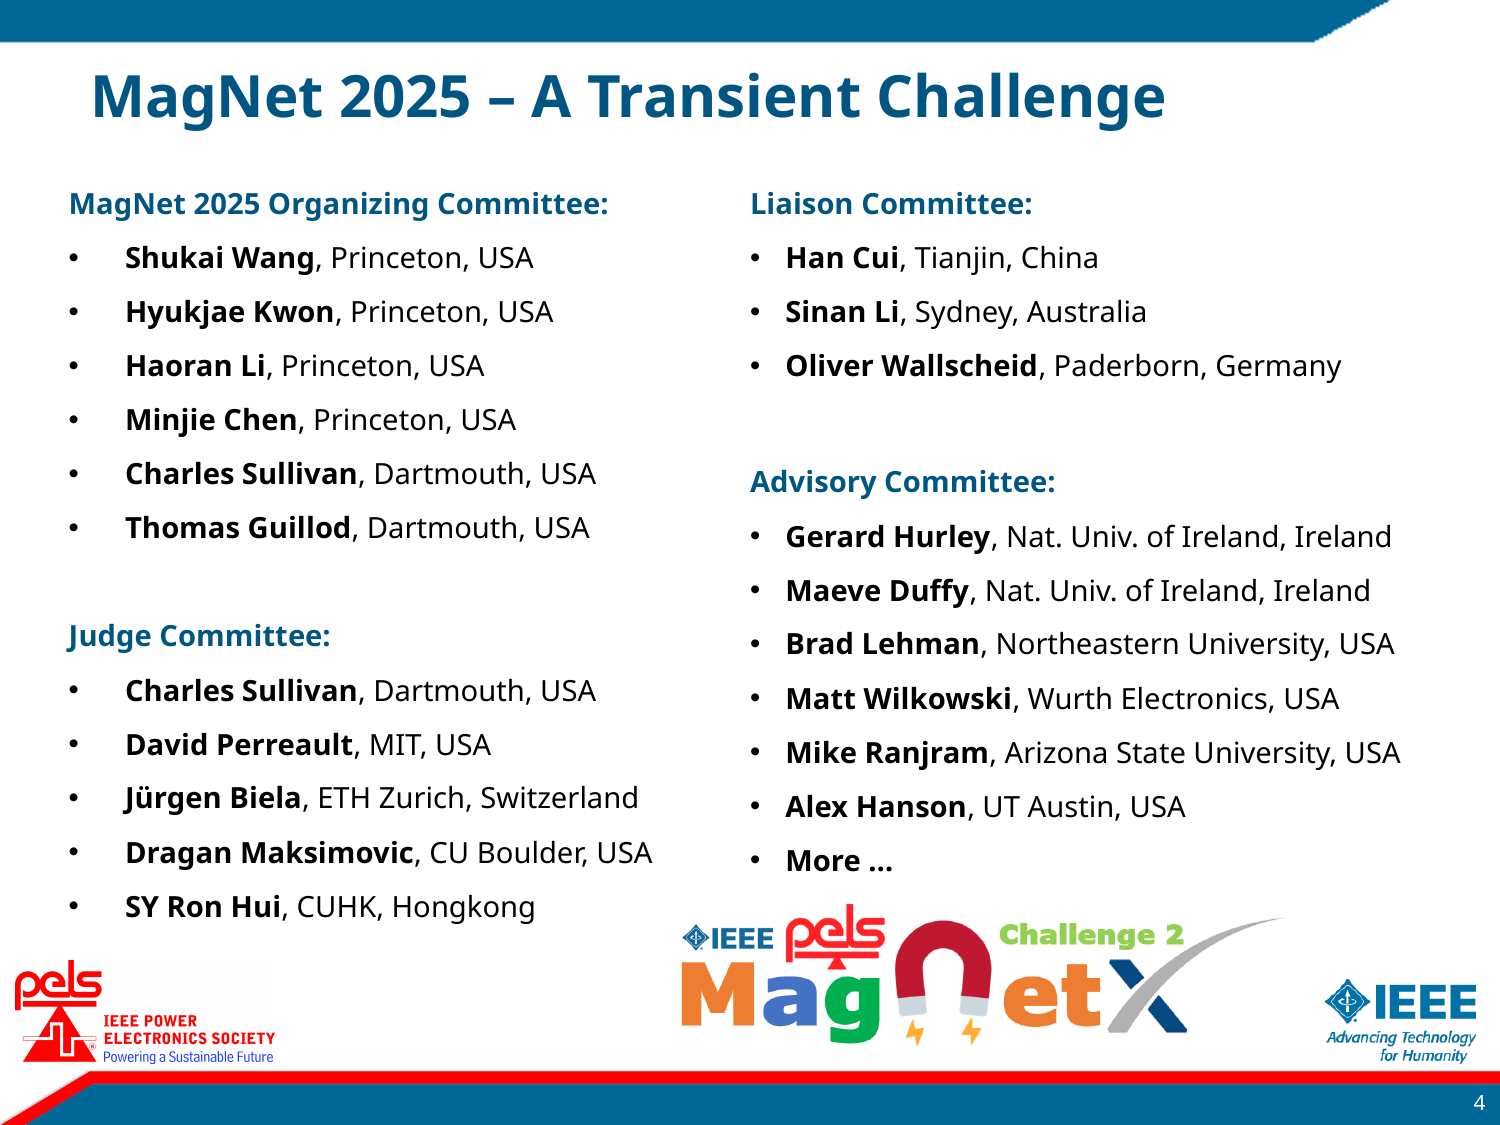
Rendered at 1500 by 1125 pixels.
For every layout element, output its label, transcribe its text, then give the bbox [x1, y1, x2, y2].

title MagNet 2025 – A Transient Challenge [74, 51, 1426, 138]
text_box Advisory Committee: Gerard Hurley, Nat. Univ. of Ireland, Ireland Maeve Duffy, Nat. Univ. of Ireland, Ireland Brad Lehman, Northeastern University, USA Matt Wilkowski, Wurth Electronics, USA Mike Ranjram, Arizona State University, USA Alex Hanson, UT Austin, USA More … [735, 454, 1487, 885]
picture [0, 0, 1500, 1124]
list MagNet 2025 Organizing Committee: Shukai Wang, Princeton, USA Hyukjae Kwon, Princeton, USA Haoran Li, Princeton, USA Minjie Chen, Princeton, USA Charles Sullivan, Dartmouth, USA Thomas Guillod, Dartmouth, USA Judge Committee: Charles Sullivan, Dartmouth, USA David Perreault, MIT, USA Jürgen Biela, ETH Zurich, Switzerland Dragan Maksimovic, CU Boulder, USA SY Ron Hui, CUHK, Hongkong [53, 175, 750, 1013]
text_box Liaison Committee: Han Cui, Tianjin, China Sinan Li, Sydney, Australia Oliver Wallscheid, Paderborn, Germany [735, 175, 1487, 390]
slide_number 3 [1387, 1081, 1500, 1125]
